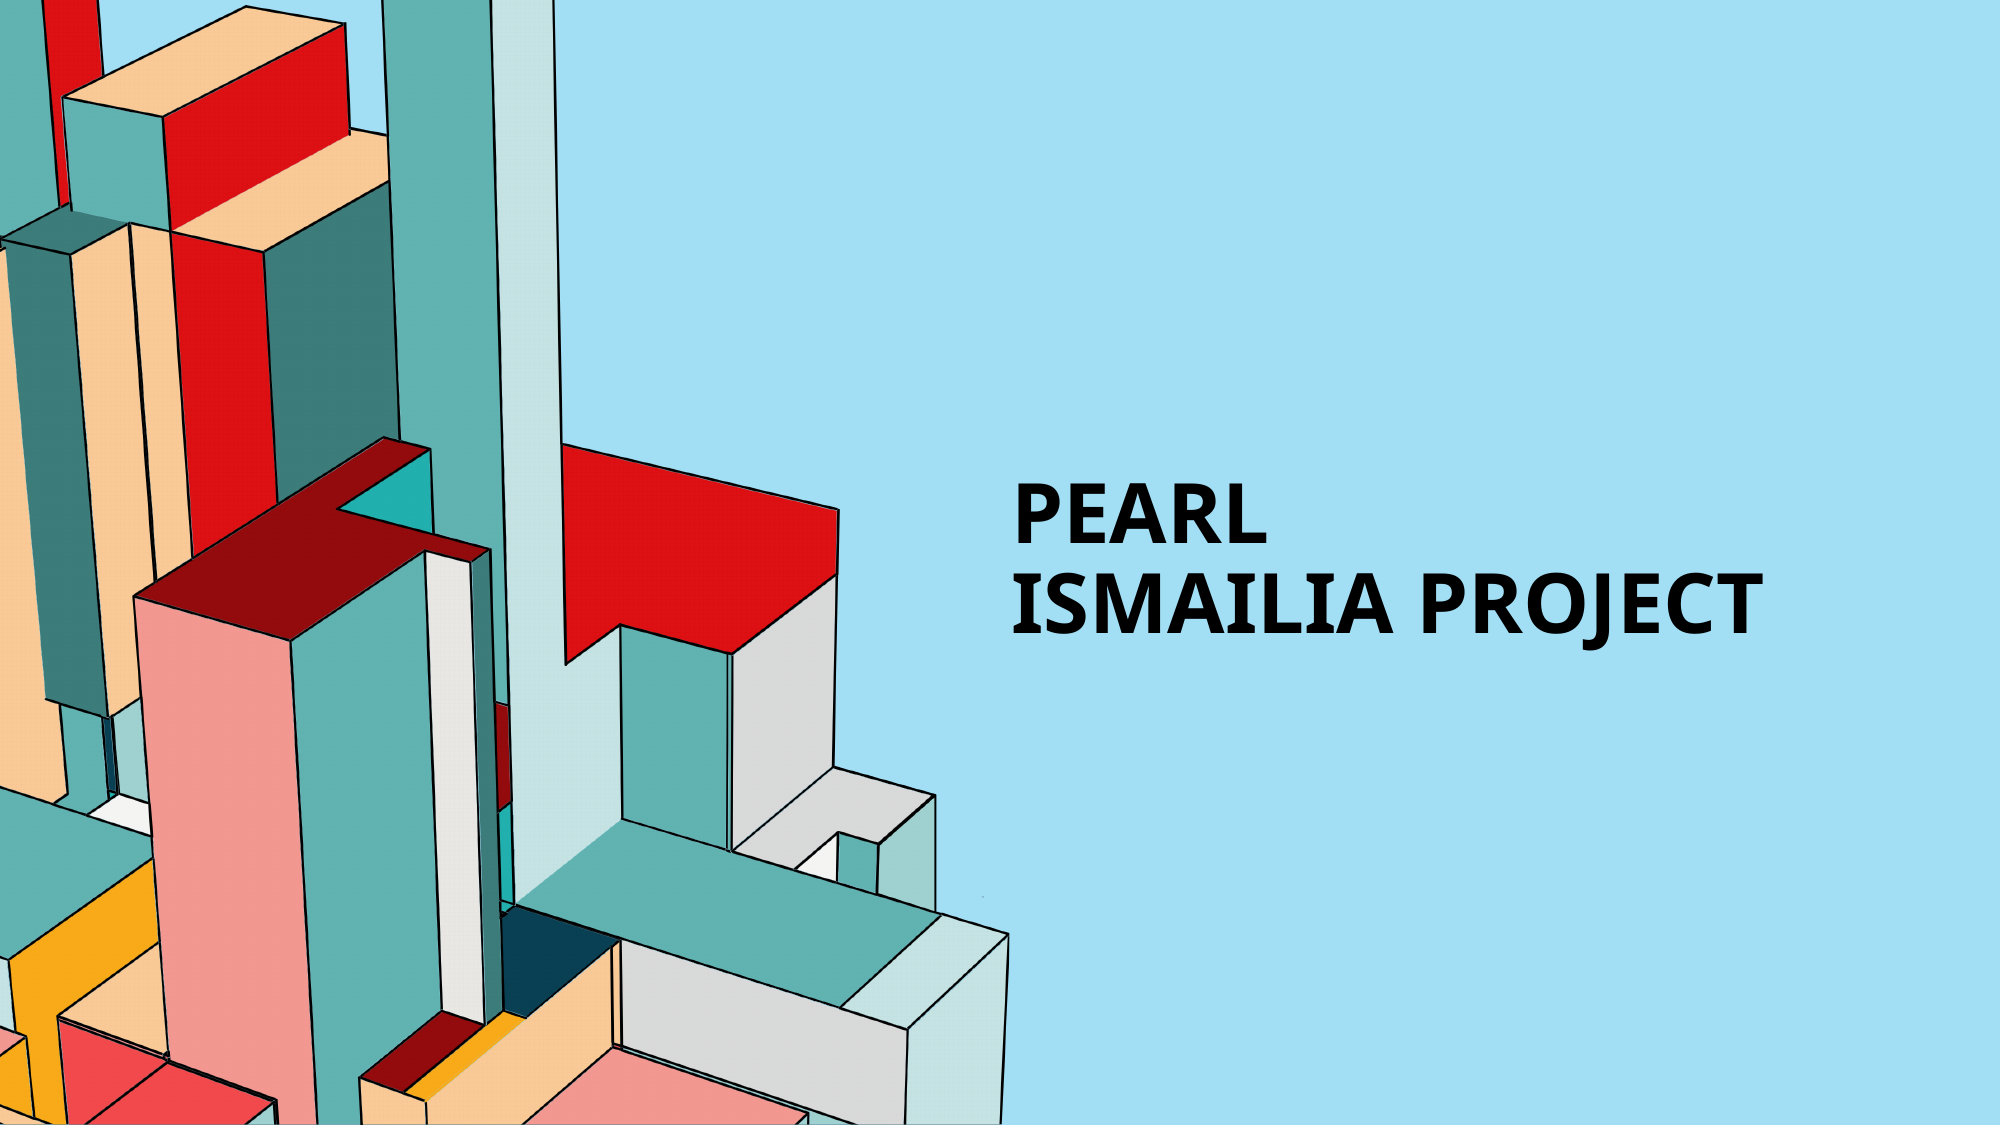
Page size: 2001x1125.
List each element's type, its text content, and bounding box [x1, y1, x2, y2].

picture [0, 0, 1010, 1125]
title Pearl Ismailia project [996, 157, 1853, 659]
